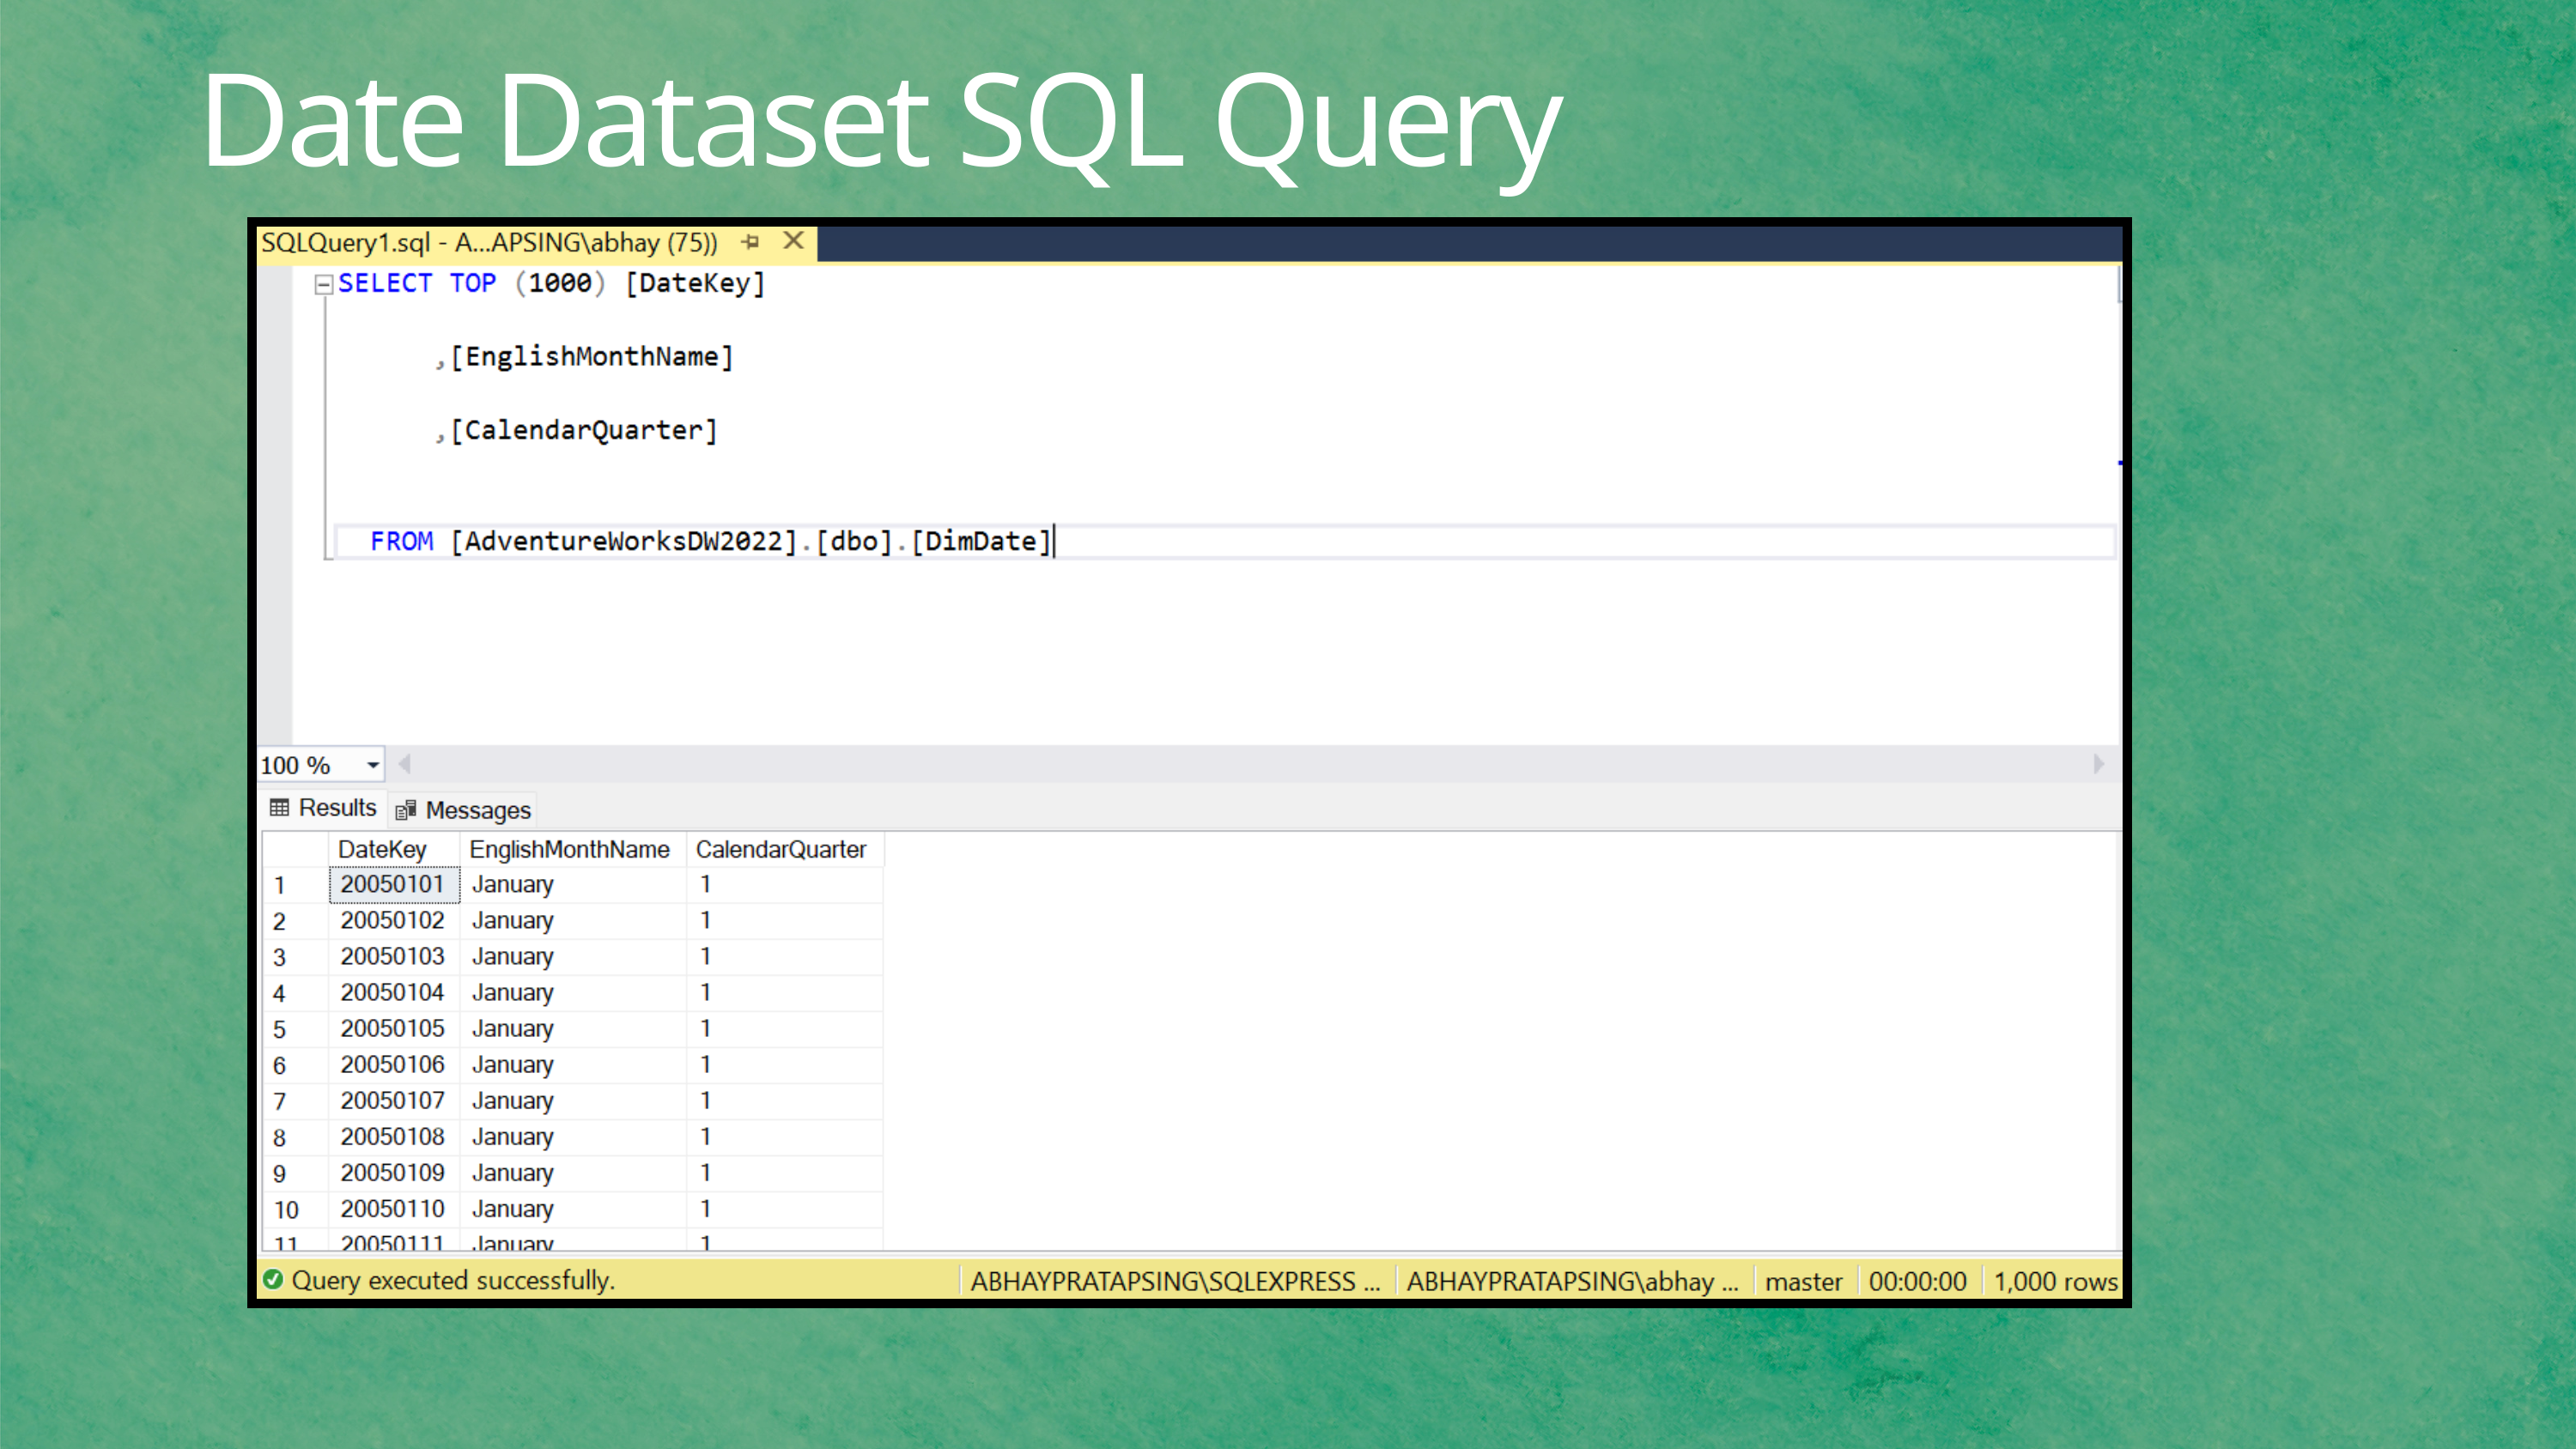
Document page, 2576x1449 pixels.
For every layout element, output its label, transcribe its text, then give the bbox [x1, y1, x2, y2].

text_box [252, 221, 2128, 1304]
text_box [0, 0, 2576, 1449]
text_box Date Dataset SQL Query [144, 46, 1618, 192]
